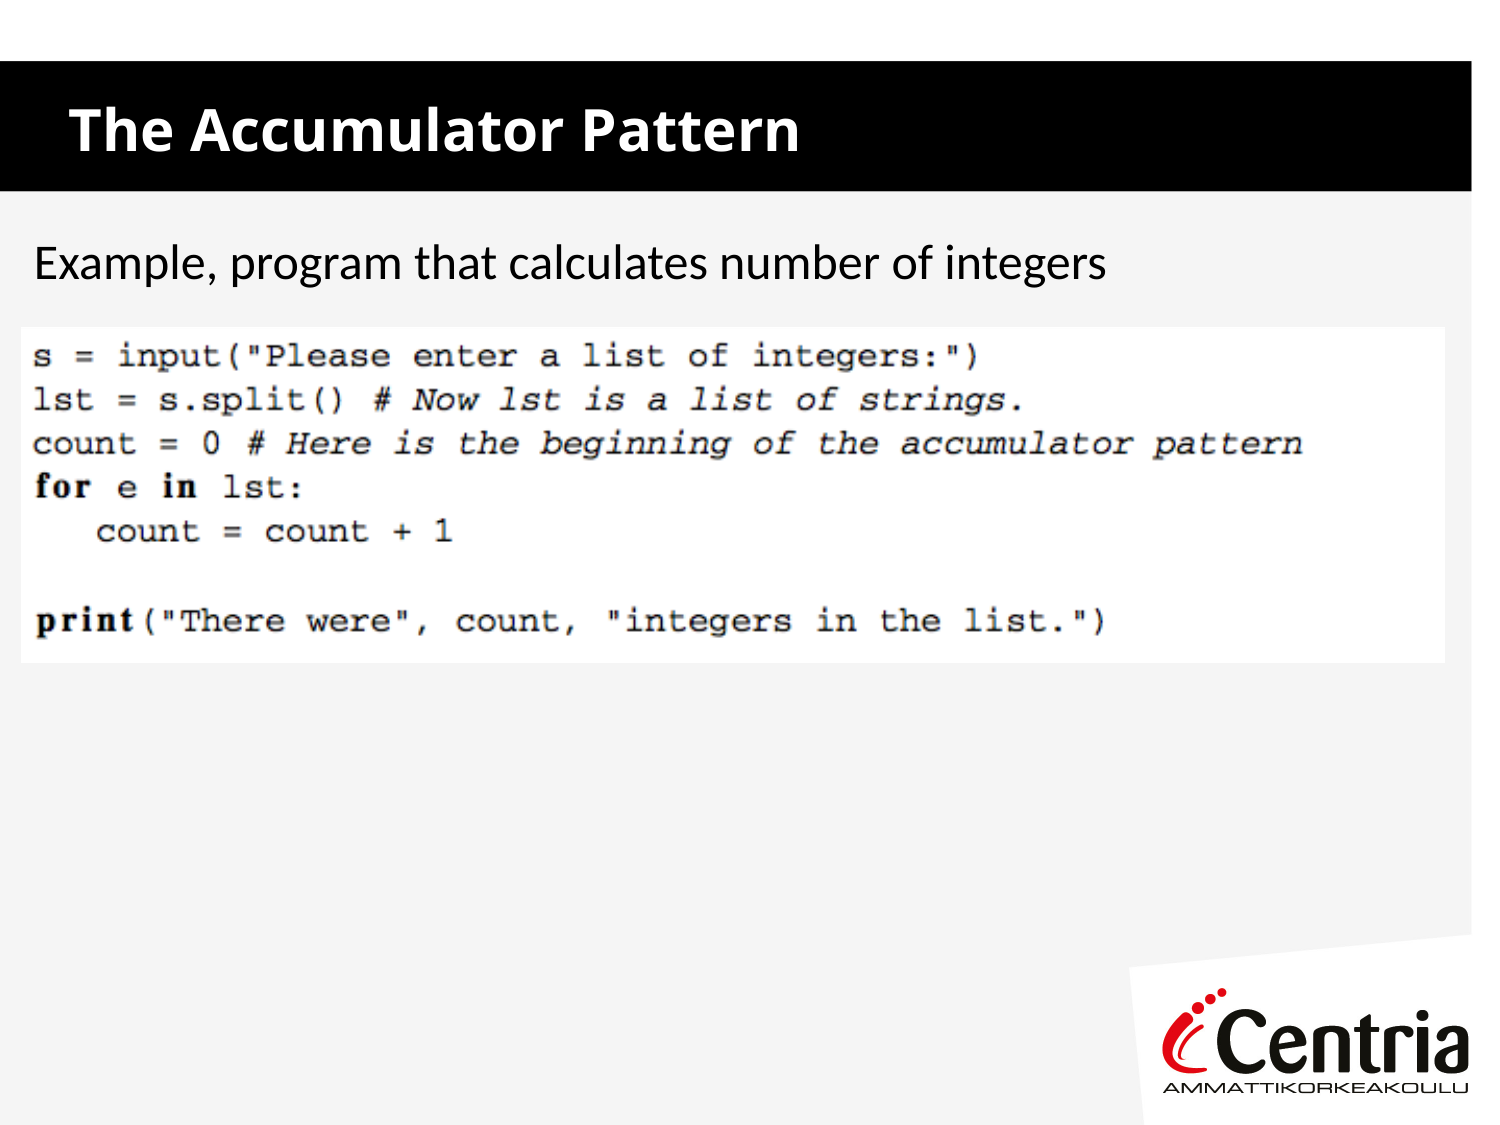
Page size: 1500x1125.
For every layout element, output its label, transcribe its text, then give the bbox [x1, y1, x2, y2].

text_box The Accumulator Pattern [54, 65, 1462, 172]
picture [0, 0, 1500, 1125]
text_box Example, program that calculates number of integers [19, 222, 1447, 298]
